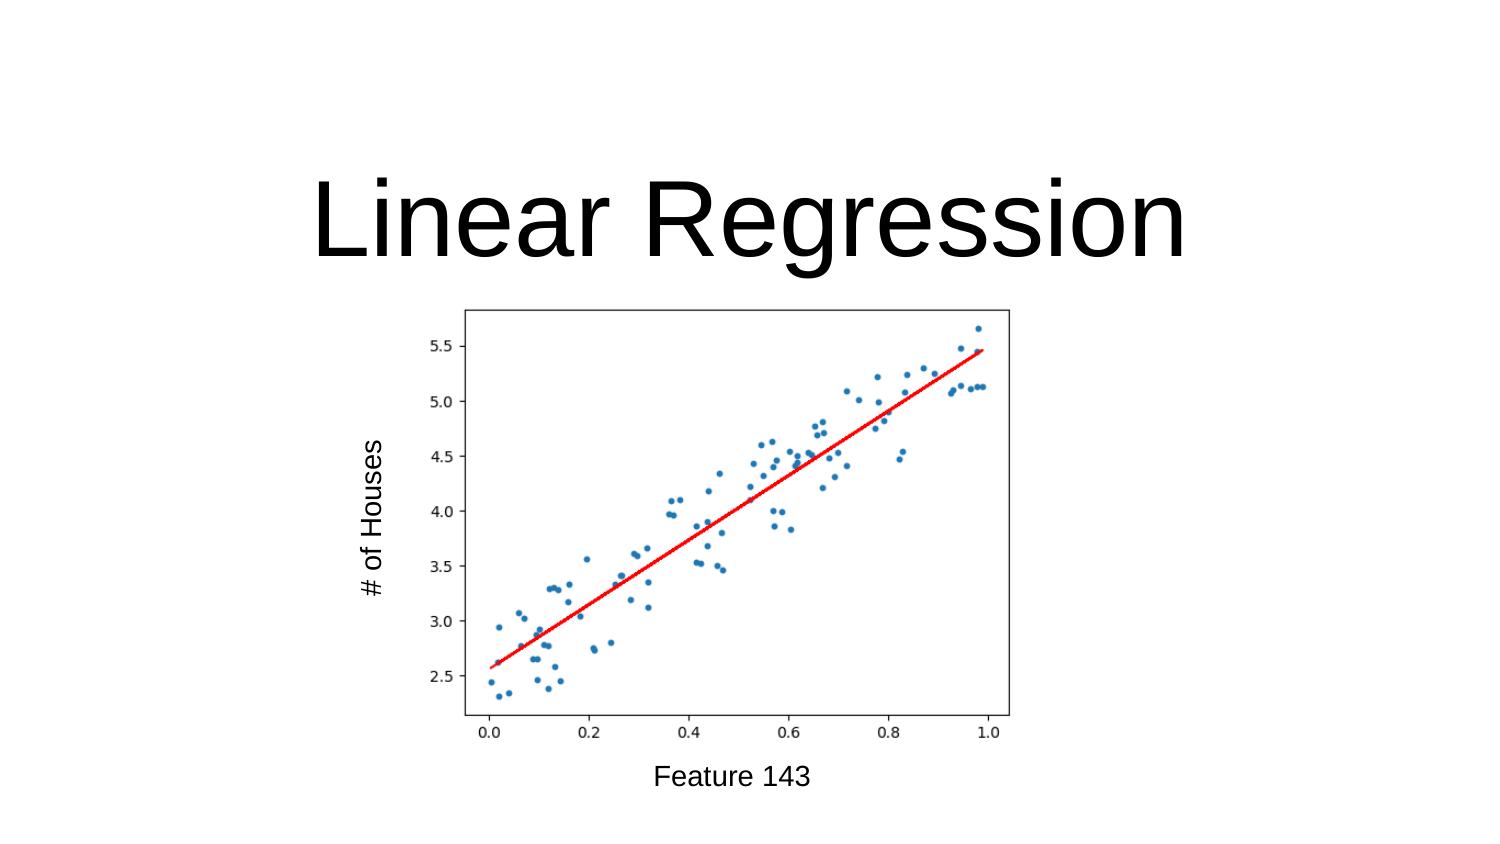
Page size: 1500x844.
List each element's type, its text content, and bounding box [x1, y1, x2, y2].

text_box Feature 143 [624, 751, 840, 819]
picture [429, 292, 1036, 743]
title Linear Regression [51, 122, 1449, 294]
text_box # of Houses [336, 410, 413, 626]
